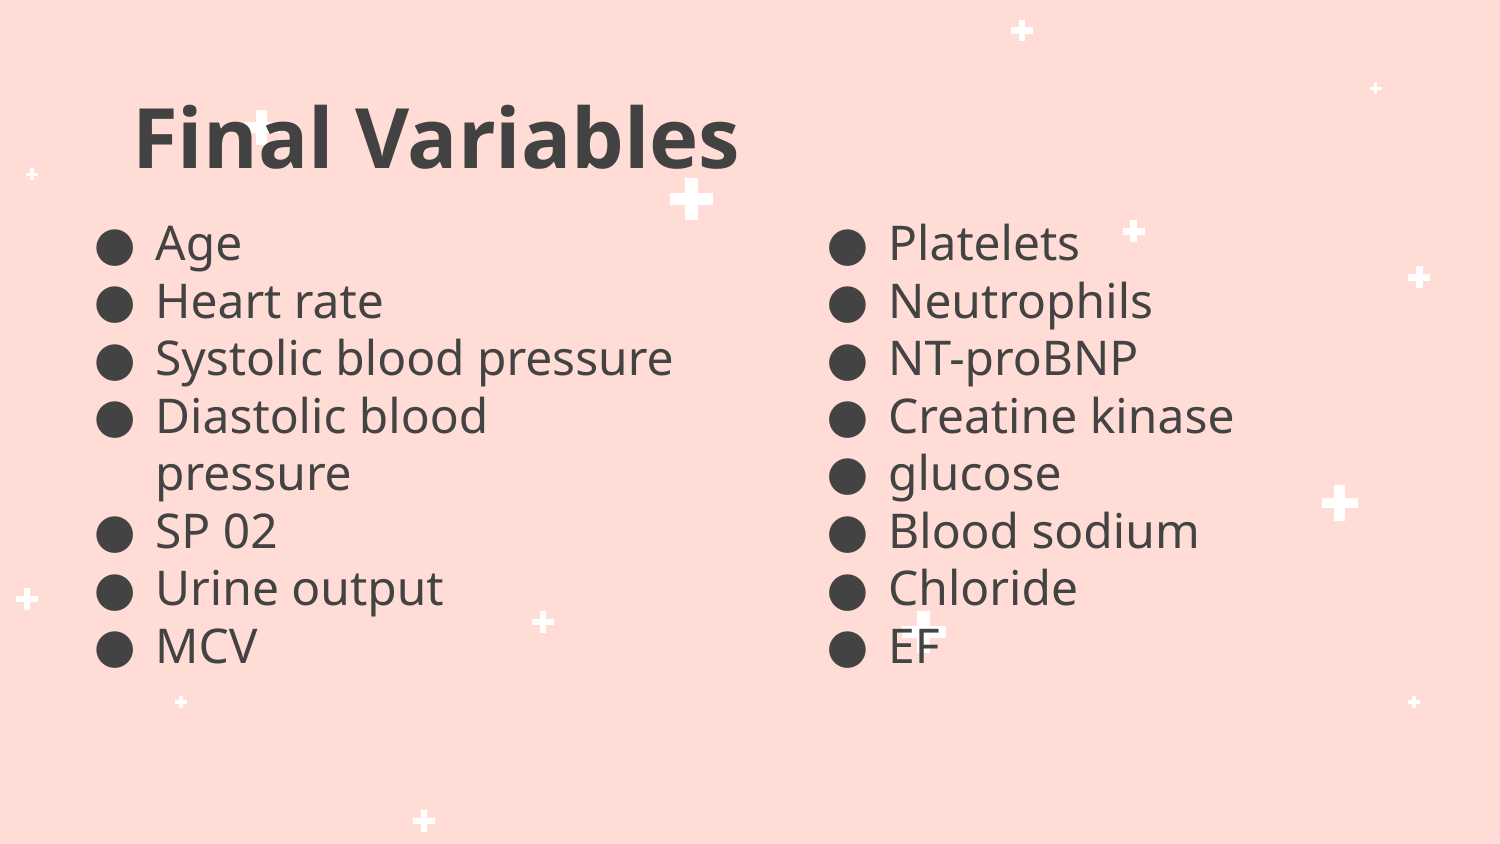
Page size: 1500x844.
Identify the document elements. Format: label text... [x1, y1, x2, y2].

text_box Age Heart rate Systolic blood pressure Diastolic blood pressure SP 02 Urine output MCV [65, 197, 702, 688]
title Final Variables [116, 88, 1383, 183]
text_box Platelets Neutrophils NT-proBNP Creatine kinase glucose Blood sodium Chloride EF [798, 197, 1435, 723]
